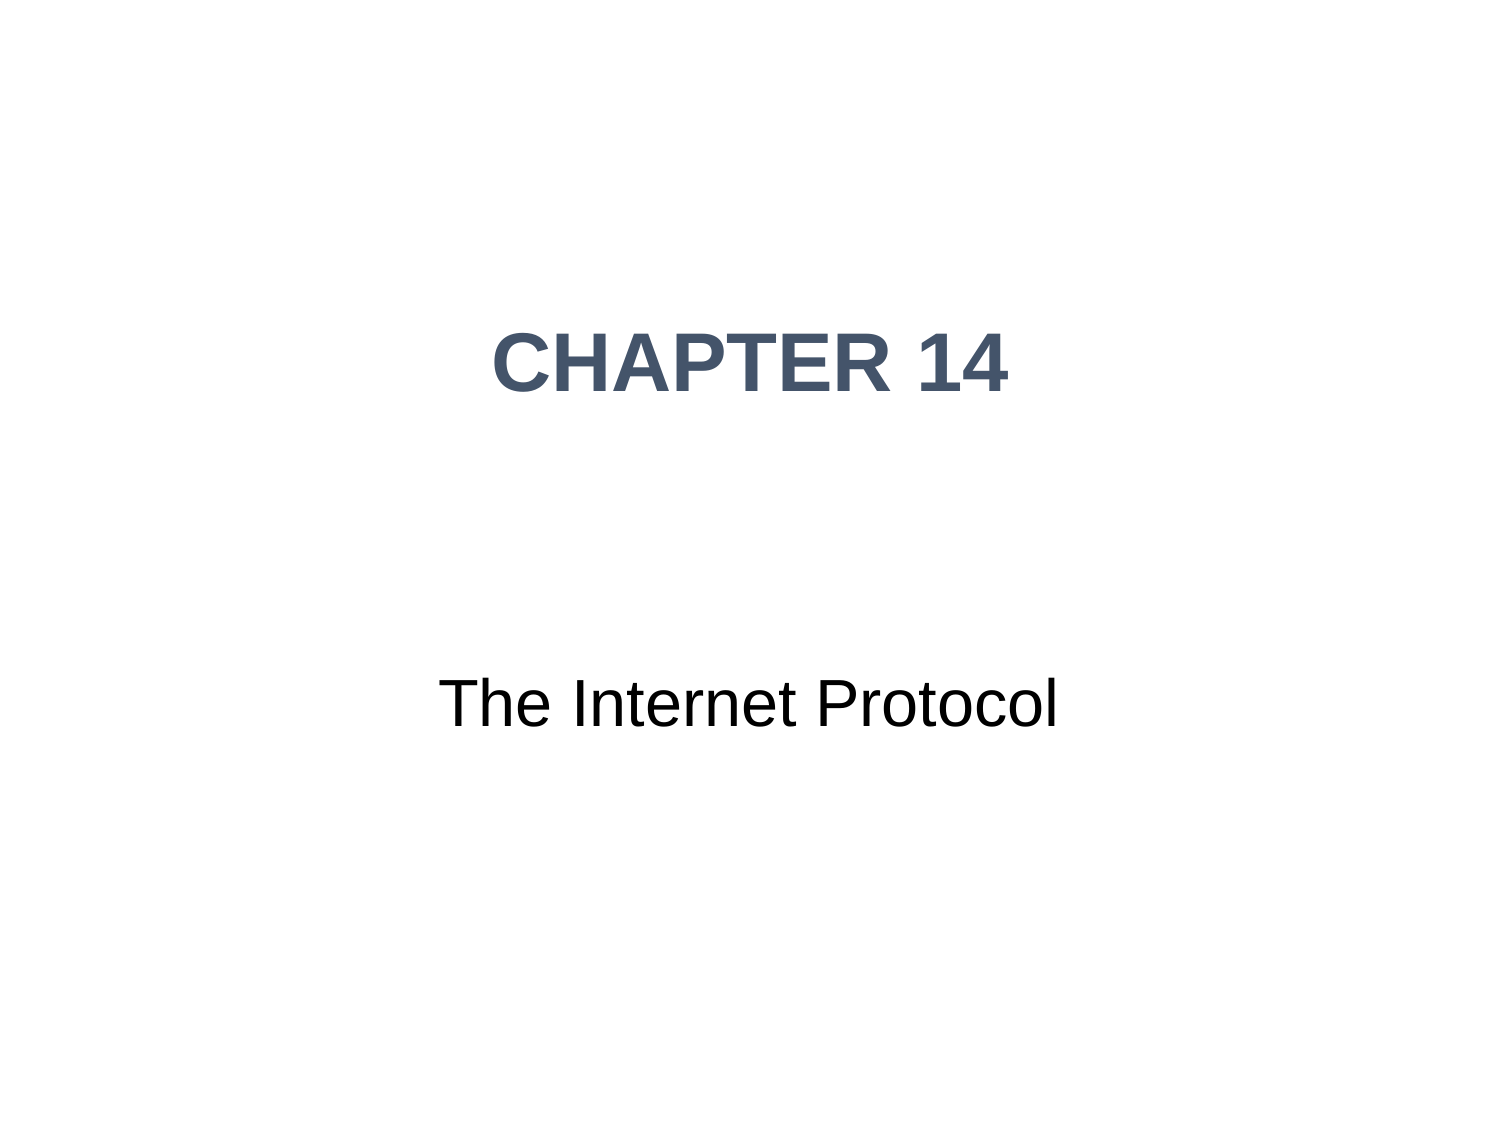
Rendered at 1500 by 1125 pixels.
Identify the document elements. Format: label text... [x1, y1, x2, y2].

list Chapter 14 [112, 312, 1388, 559]
title The Internet Protocol [102, 280, 1397, 749]
